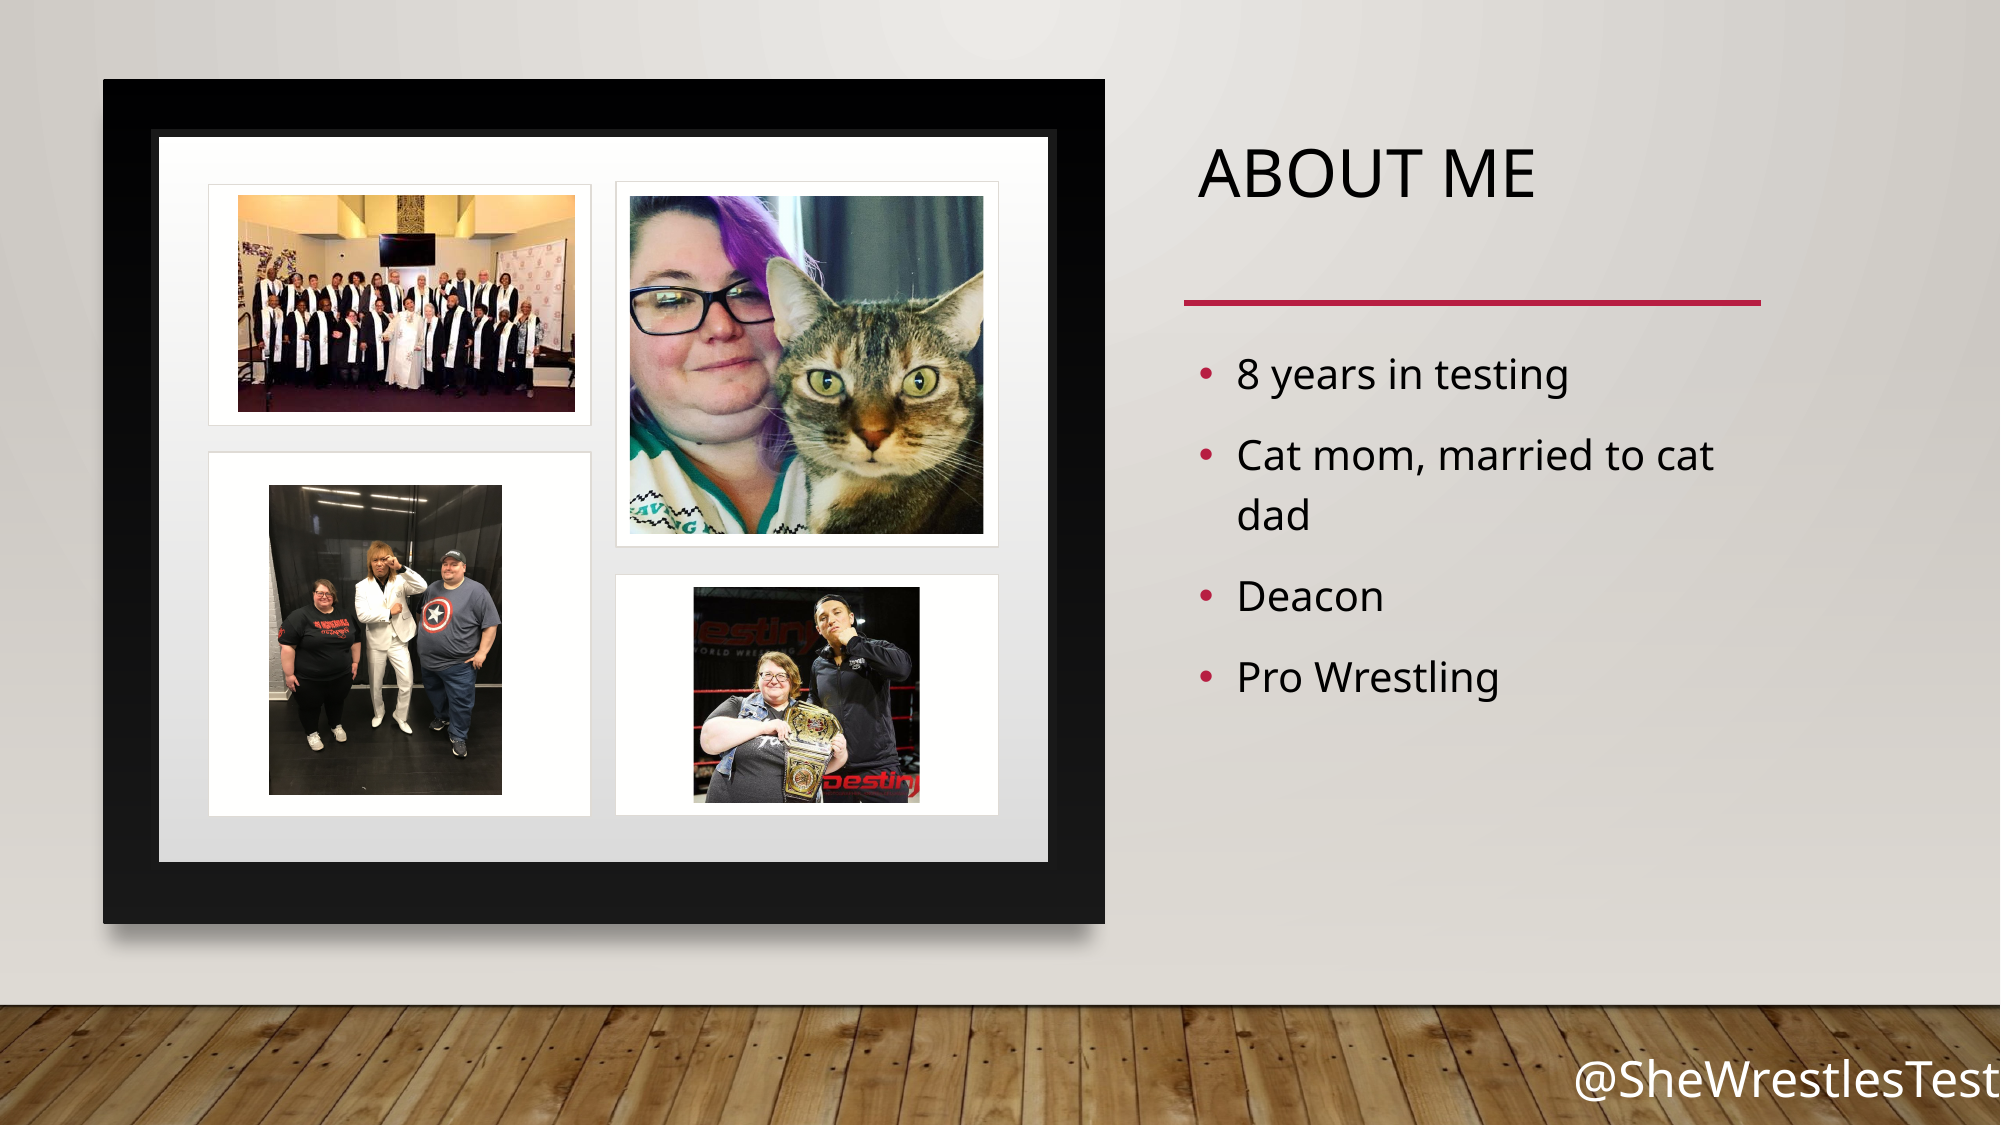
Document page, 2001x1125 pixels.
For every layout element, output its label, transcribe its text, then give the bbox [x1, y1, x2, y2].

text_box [103, 78, 1106, 924]
text_box [0, 0, 2000, 330]
text_box [0, 330, 2000, 1004]
list 8 years in testing Cat mom, married to cat dad Deacon Pro Wrestling [1184, 330, 1762, 897]
picture [629, 195, 984, 534]
picture [269, 485, 502, 795]
picture [238, 195, 575, 412]
picture [0, 1006, 2000, 1125]
picture [693, 587, 920, 804]
title About Me [1184, 131, 1762, 302]
